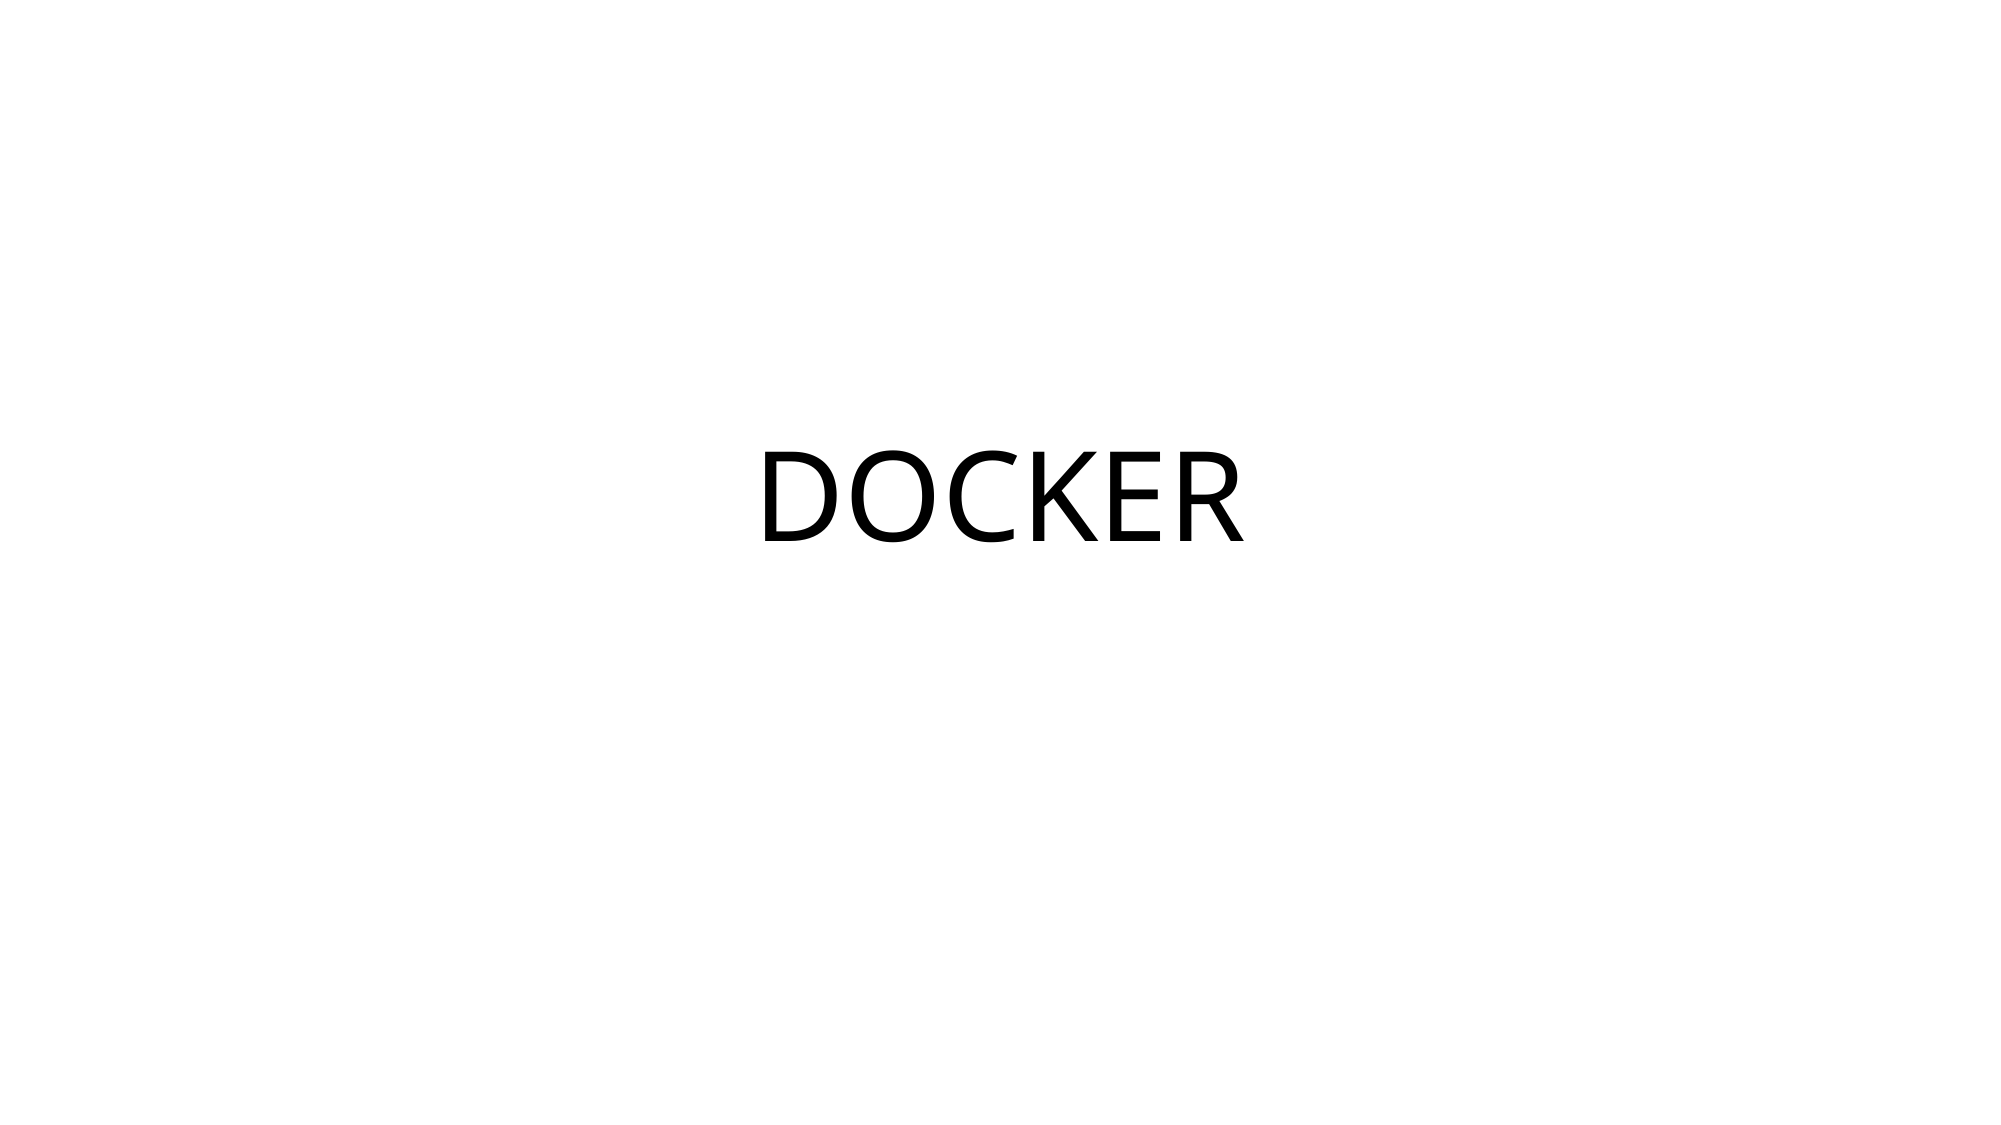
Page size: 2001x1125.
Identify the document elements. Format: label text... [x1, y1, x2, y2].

title DOCKER [249, 184, 1750, 576]
